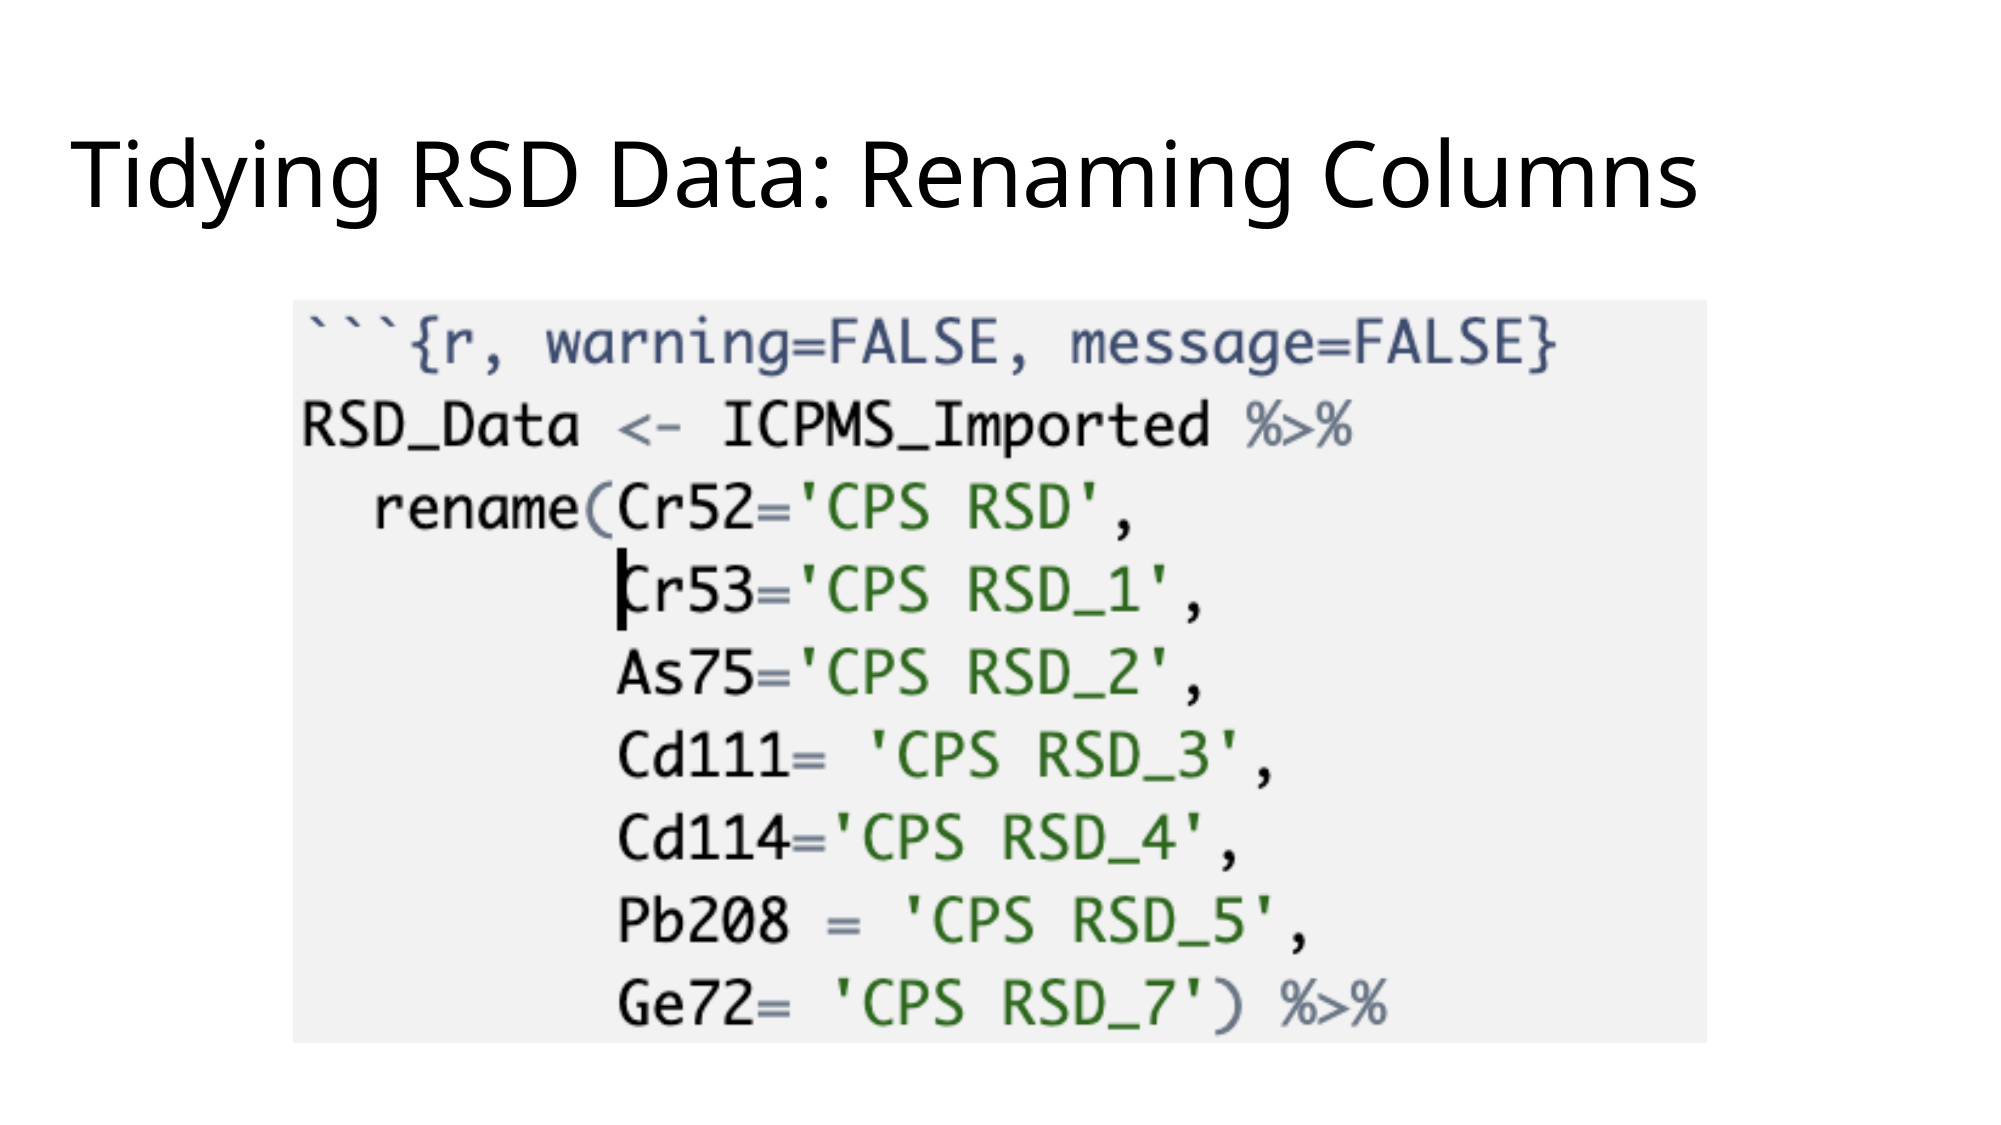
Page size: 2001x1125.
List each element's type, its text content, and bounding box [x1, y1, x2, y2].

title Tidying RSD Data: Renaming Columns [55, 69, 1781, 287]
picture [292, 286, 1708, 1043]
